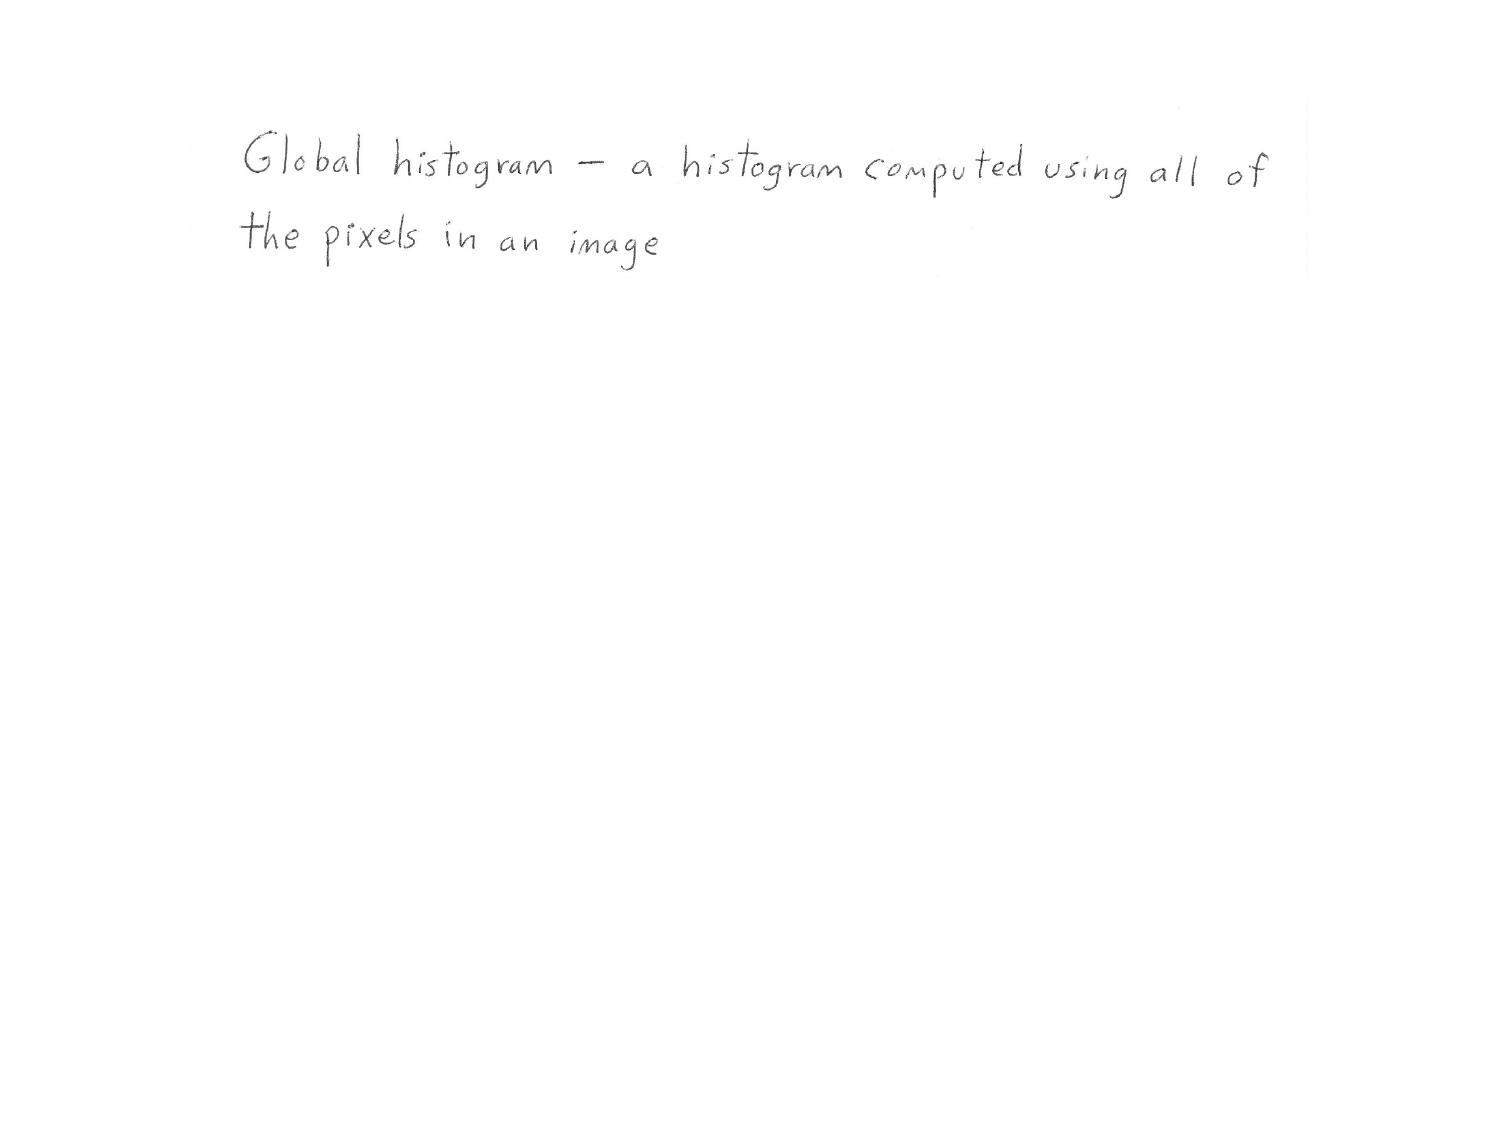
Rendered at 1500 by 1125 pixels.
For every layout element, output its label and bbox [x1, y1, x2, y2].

picture [189, 89, 1311, 286]
